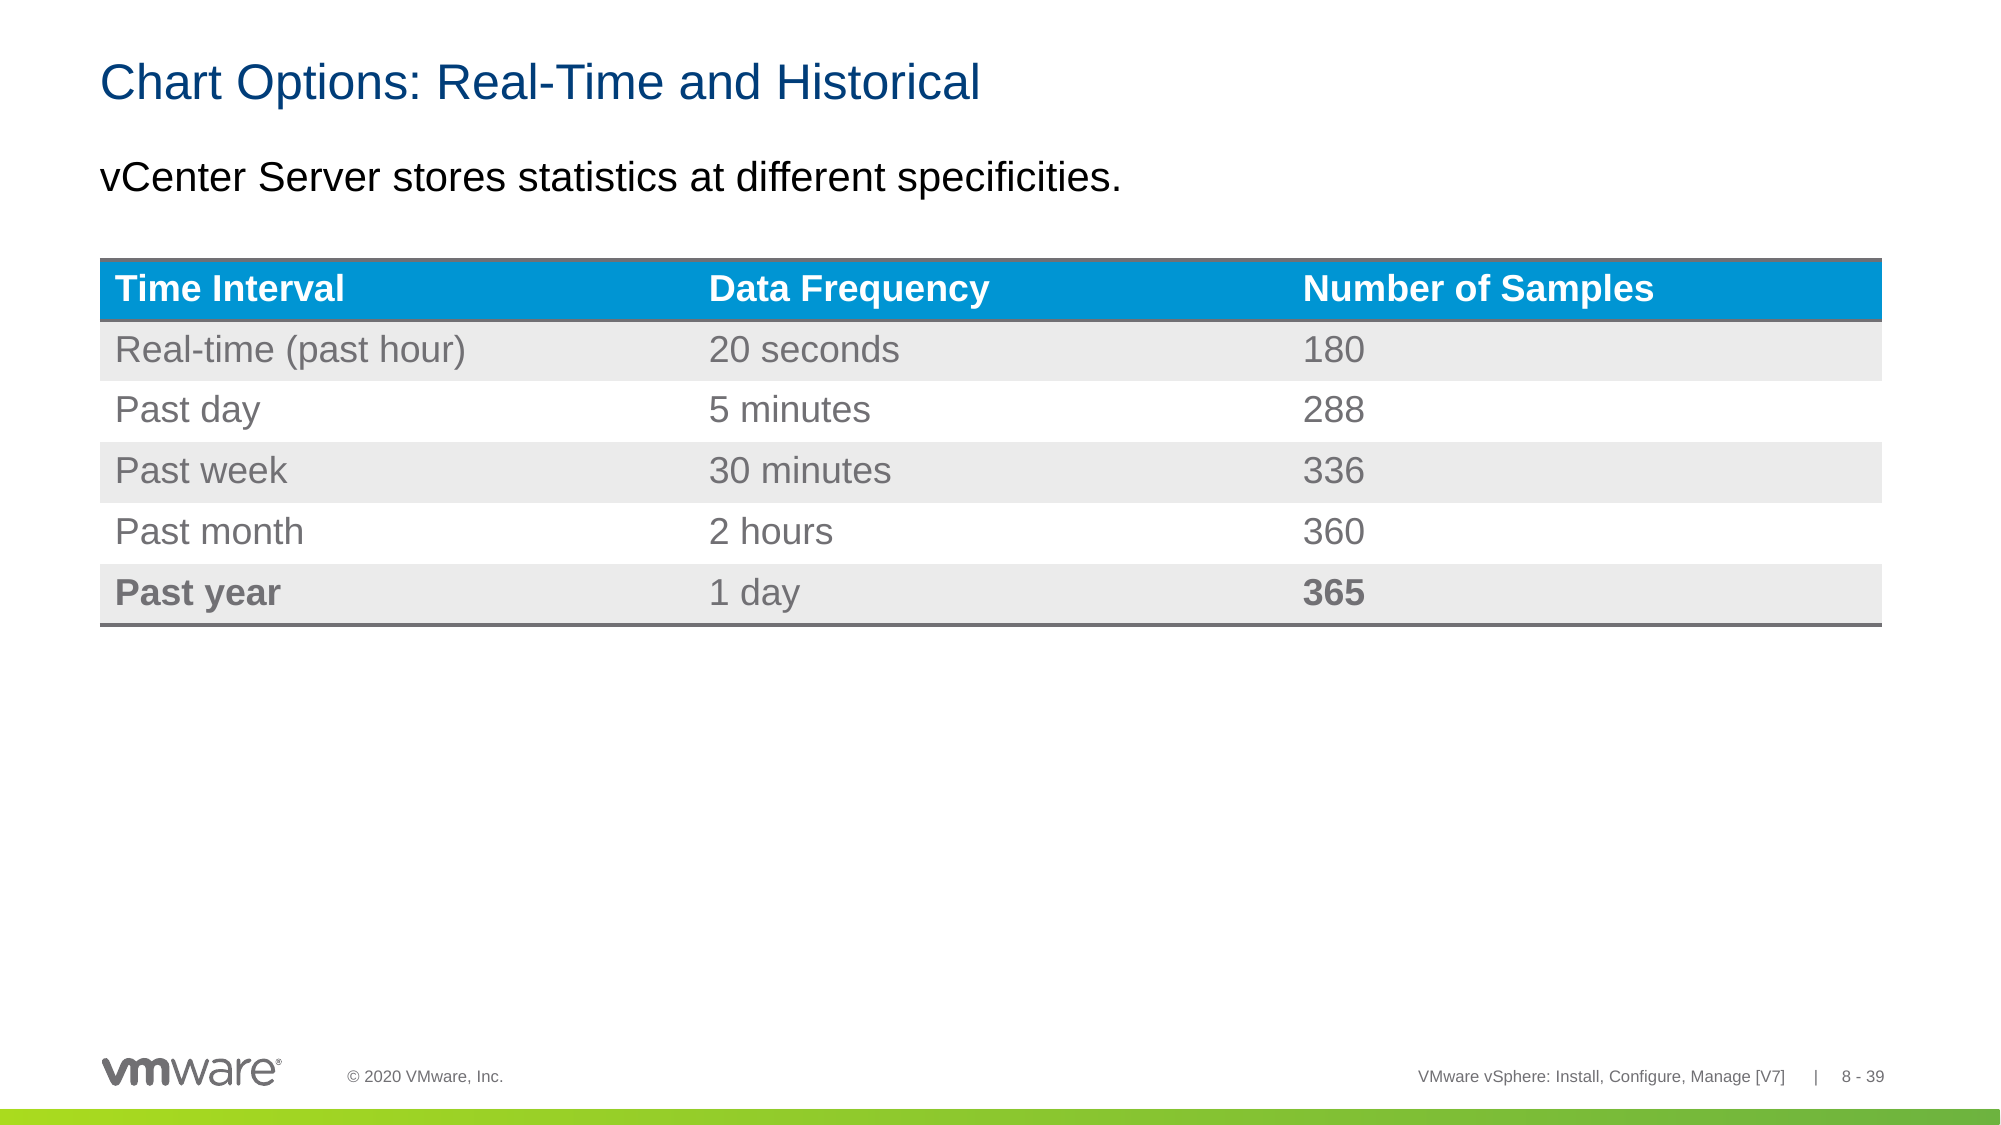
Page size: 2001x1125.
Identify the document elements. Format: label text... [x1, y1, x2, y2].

table_cell 365 [1288, 564, 1882, 623]
table_cell 360 [1288, 503, 1882, 564]
table_cell 288 [1288, 381, 1882, 442]
footer VMware vSphere: Install, Configure, Manage [V7] | 8 - 39 [545, 1060, 1900, 1110]
table_cell Real-time (past hour) [100, 322, 694, 381]
table_cell 180 [1288, 322, 1882, 381]
table_cell 336 [1288, 442, 1882, 503]
table_cell Past month [100, 503, 694, 564]
table_cell Past week [100, 442, 694, 503]
table_cell 5 minutes [694, 381, 1288, 442]
list vCenter Server stores statistics at different specificities. [99, 149, 1900, 247]
table_header Data Frequency [694, 262, 1288, 319]
table_cell 20 seconds [694, 322, 1288, 381]
table_cell 30 minutes [694, 442, 1288, 503]
table_cell Past day [100, 381, 694, 442]
table_cell 1 day [694, 564, 1288, 623]
title Chart Options: Real-Time and Historical [99, 54, 1900, 113]
table_header Number of Samples [1288, 262, 1882, 319]
table_cell Past year [100, 564, 694, 623]
table_cell 2 hours [694, 503, 1288, 564]
table_header Time Interval [100, 262, 694, 319]
